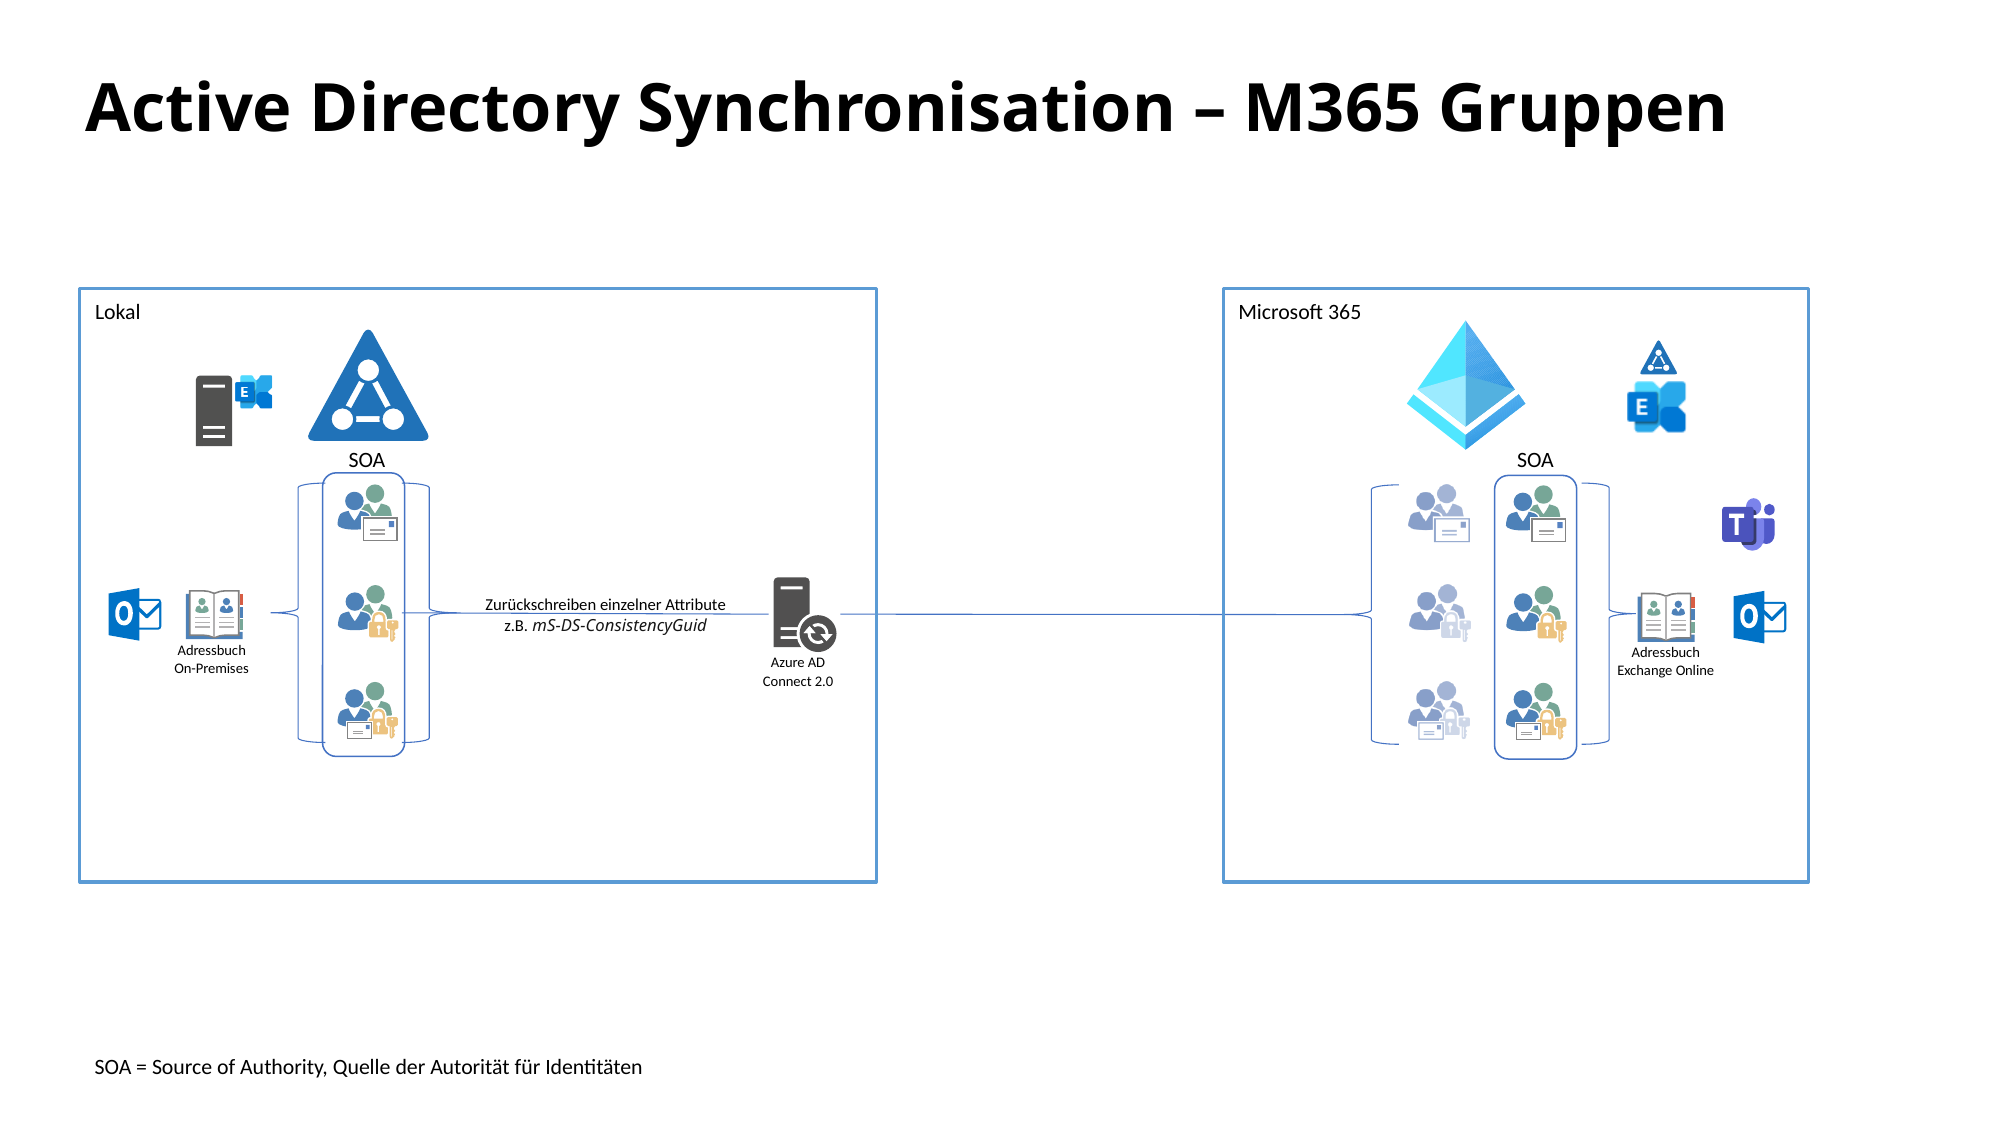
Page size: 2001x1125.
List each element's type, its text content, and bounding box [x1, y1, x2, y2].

text_box [322, 472, 405, 757]
picture [1720, 496, 1776, 552]
title Active Directory Synchronisation – M365 Gruppen [70, 0, 1937, 221]
picture [1502, 482, 1568, 545]
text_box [734, 572, 862, 696]
picture [334, 581, 400, 644]
picture [1406, 581, 1472, 644]
text_box Zurückschreiben einzelner Attribute z.B. mS-DS-ConsistencyGuid [440, 585, 734, 643]
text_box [1601, 589, 1730, 705]
picture [1502, 679, 1568, 742]
text_box Lokal [79, 288, 877, 883]
picture [1622, 336, 1688, 435]
picture [334, 678, 400, 741]
picture [1405, 678, 1471, 741]
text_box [147, 586, 276, 684]
picture [1503, 582, 1569, 645]
picture [1403, 317, 1526, 451]
picture [107, 586, 147, 642]
picture [295, 317, 438, 451]
text_box SOA = Source of Authority, Quelle der Autorität für Identitäten [79, 1044, 1406, 1087]
picture [334, 481, 400, 544]
picture [1405, 481, 1471, 544]
picture [1732, 589, 1787, 644]
picture [190, 370, 273, 451]
text_box Microsoft 365 [1223, 288, 1809, 883]
